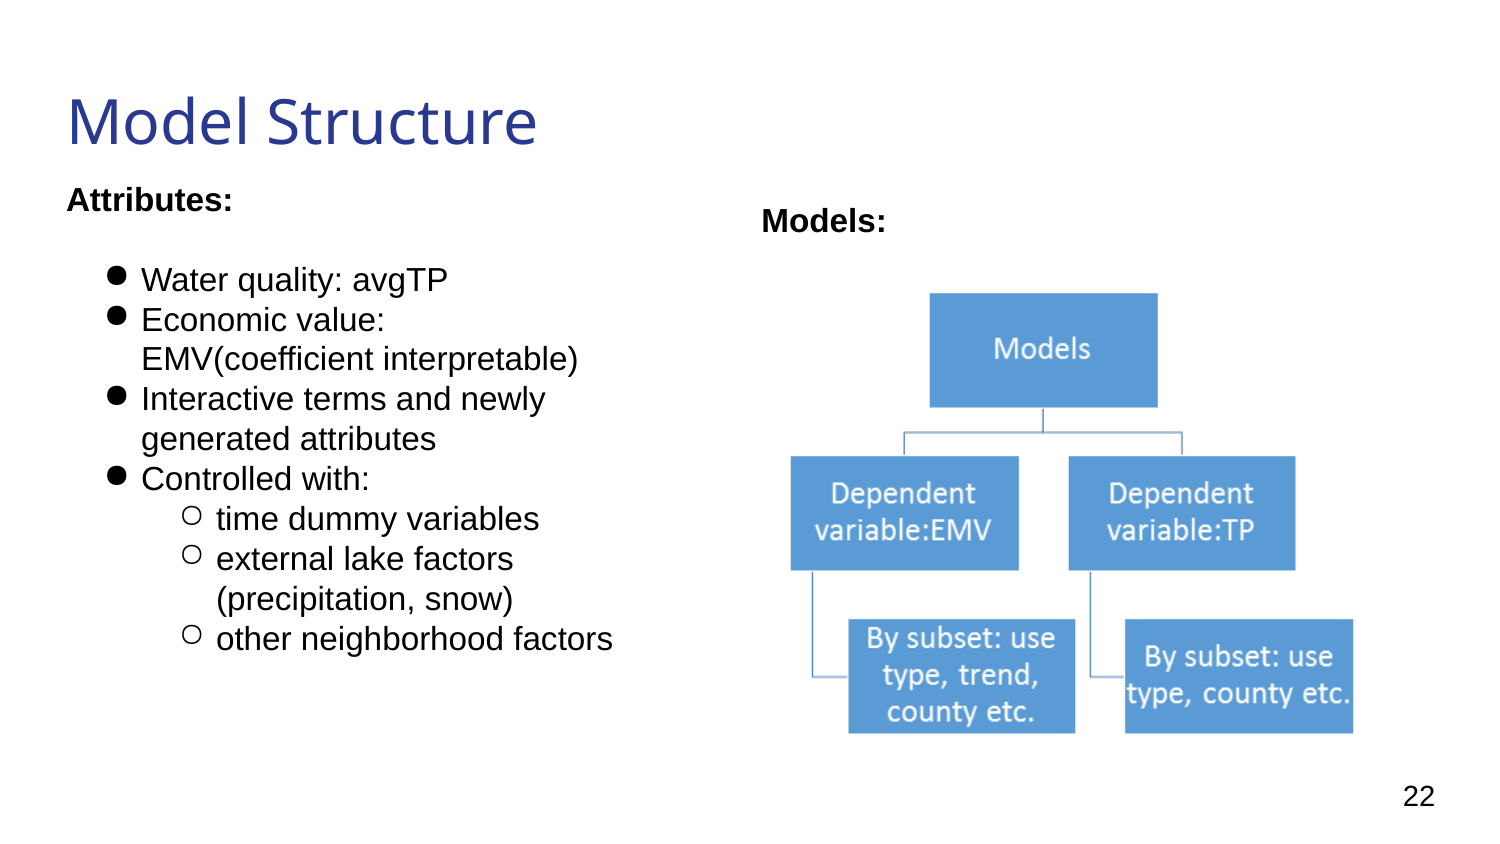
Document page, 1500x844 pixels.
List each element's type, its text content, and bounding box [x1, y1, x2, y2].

title Model Structure [51, 67, 1449, 167]
text_box Models: [746, 183, 1500, 366]
picture [693, 292, 1450, 752]
text_box Attributes: Water quality: avgTP Economic value: EMV(coefficient interpretable) Interactive terms and newly generated attributes Controlled with: time dummy variables external lake factors (precipitation, snow) other neighborhood factors [51, 223, 636, 822]
slide_number ‹#› [1387, 762, 1478, 828]
